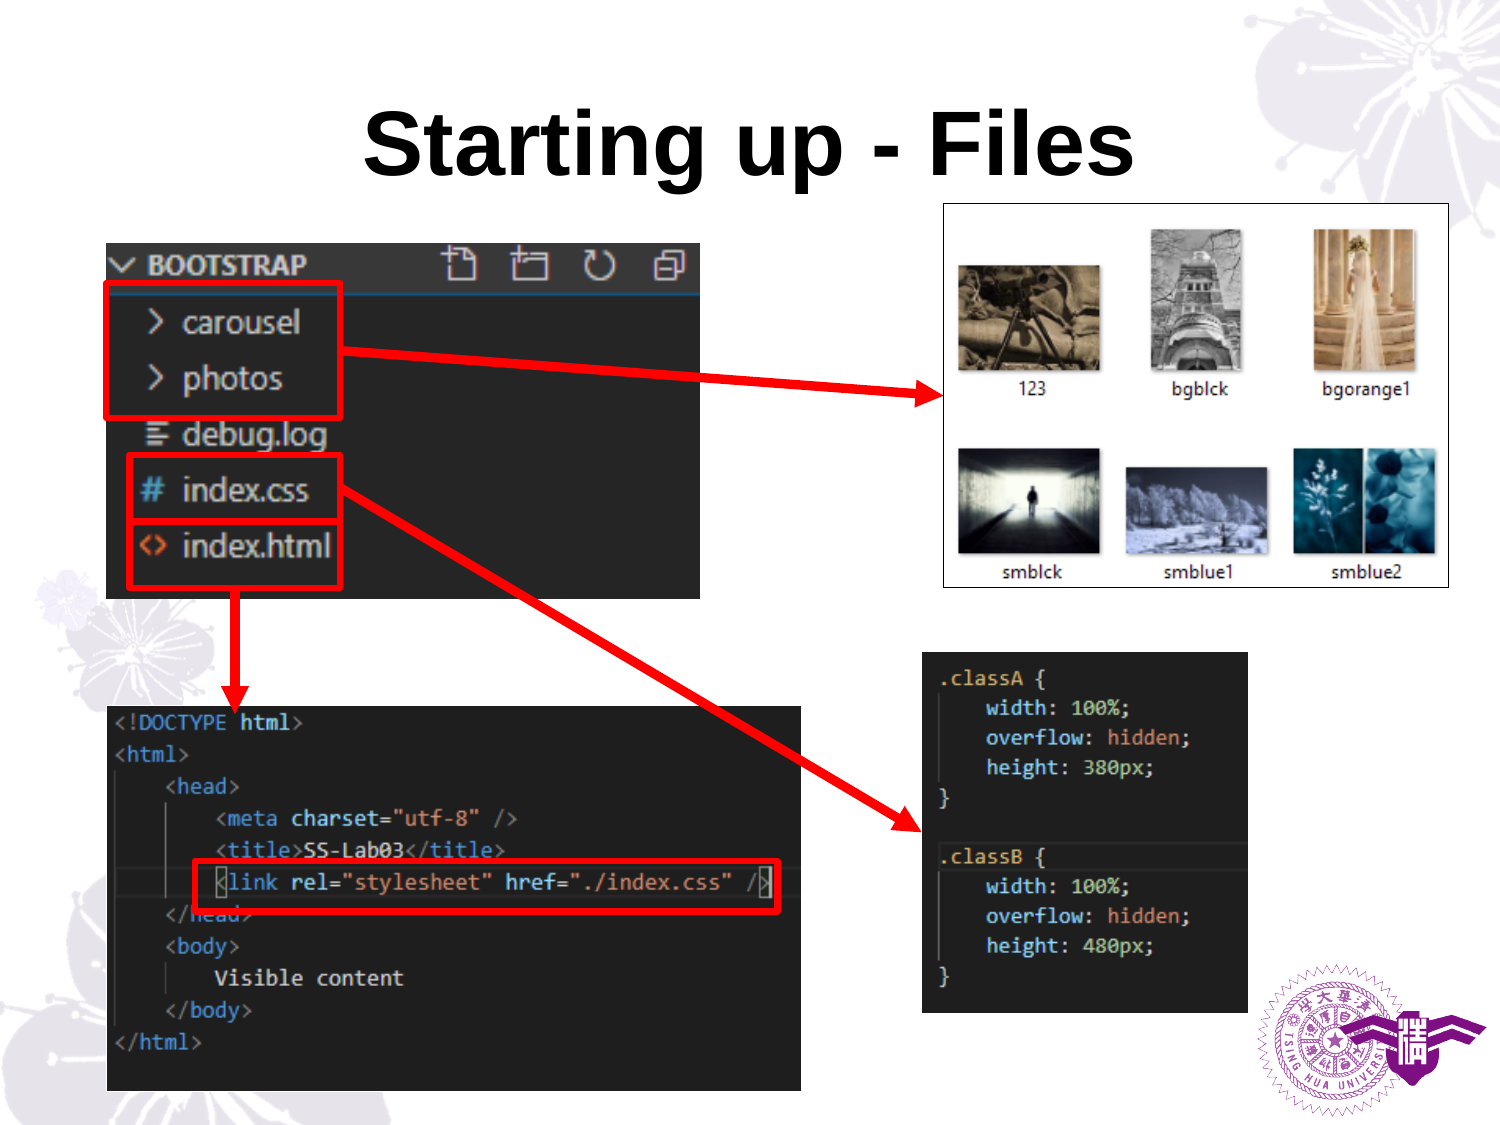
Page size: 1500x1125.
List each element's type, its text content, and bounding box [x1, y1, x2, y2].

picture [0, 0, 1500, 1125]
title Starting up - Files [75, 45, 1425, 233]
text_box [340, 350, 944, 396]
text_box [340, 487, 922, 833]
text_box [106, 243, 802, 1092]
